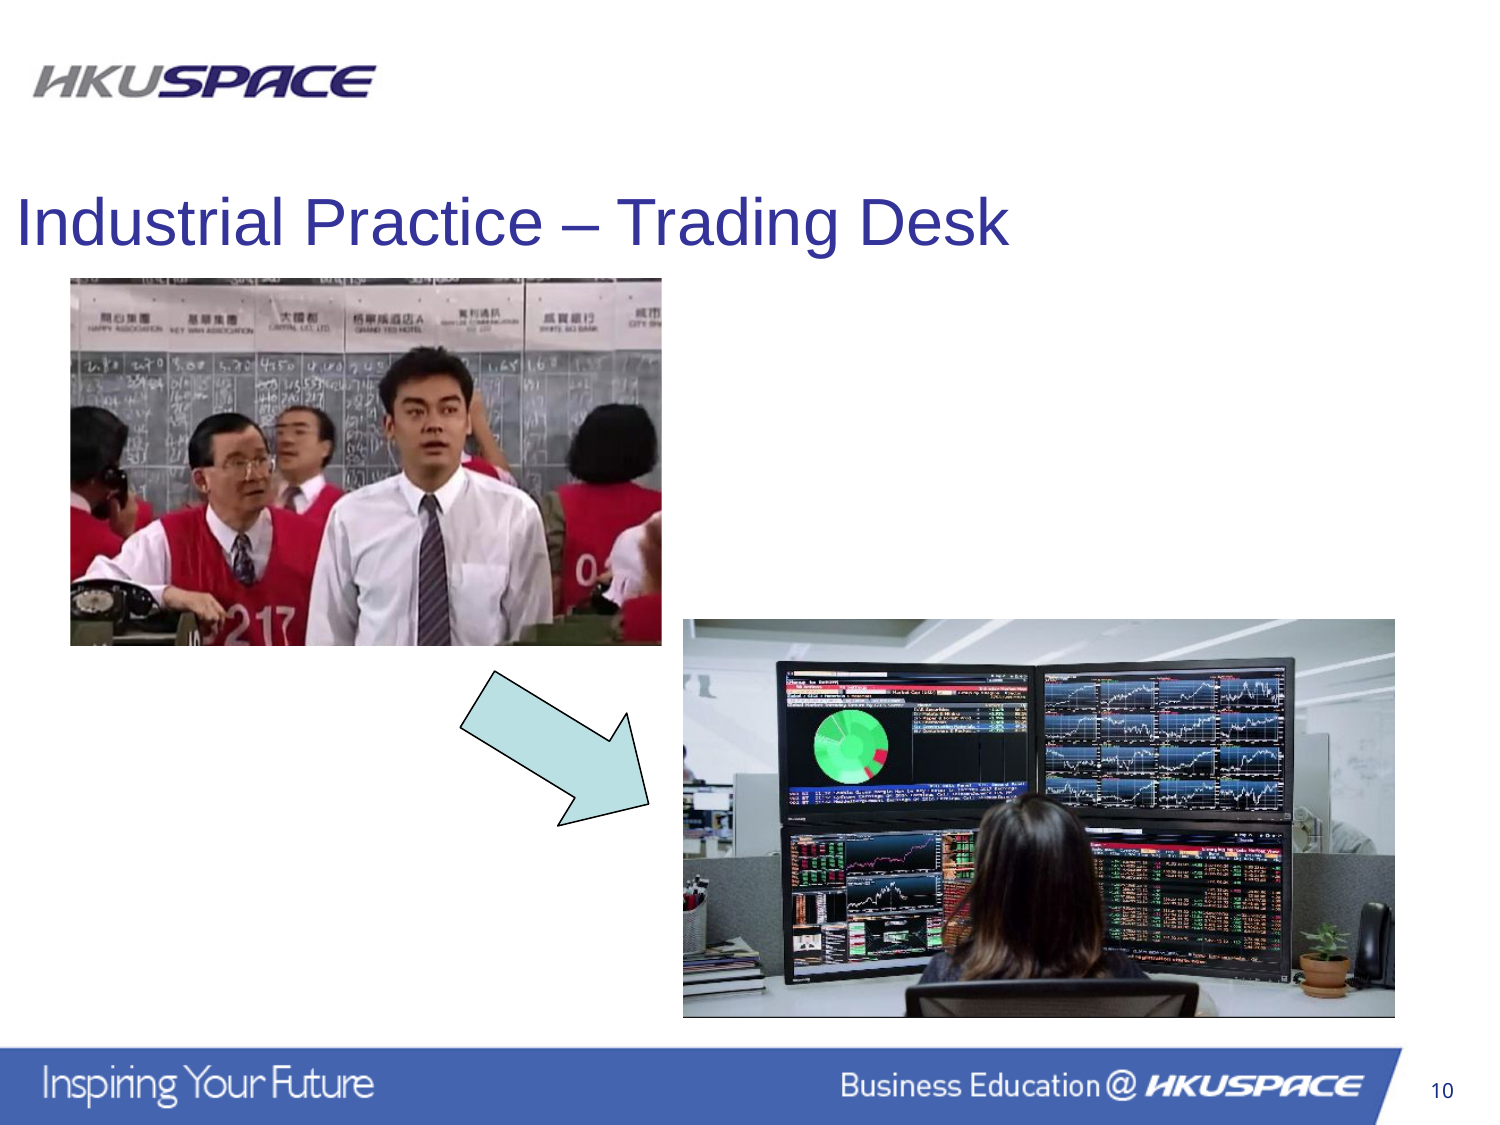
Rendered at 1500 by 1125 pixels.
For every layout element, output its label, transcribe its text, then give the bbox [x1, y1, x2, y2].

text_box [460, 671, 649, 826]
title Industrial Practice – Trading Desk [0, 101, 1325, 266]
slide_number 10 [1415, 1070, 1499, 1125]
text_box [64, 278, 1483, 1047]
picture [0, 0, 1500, 1125]
